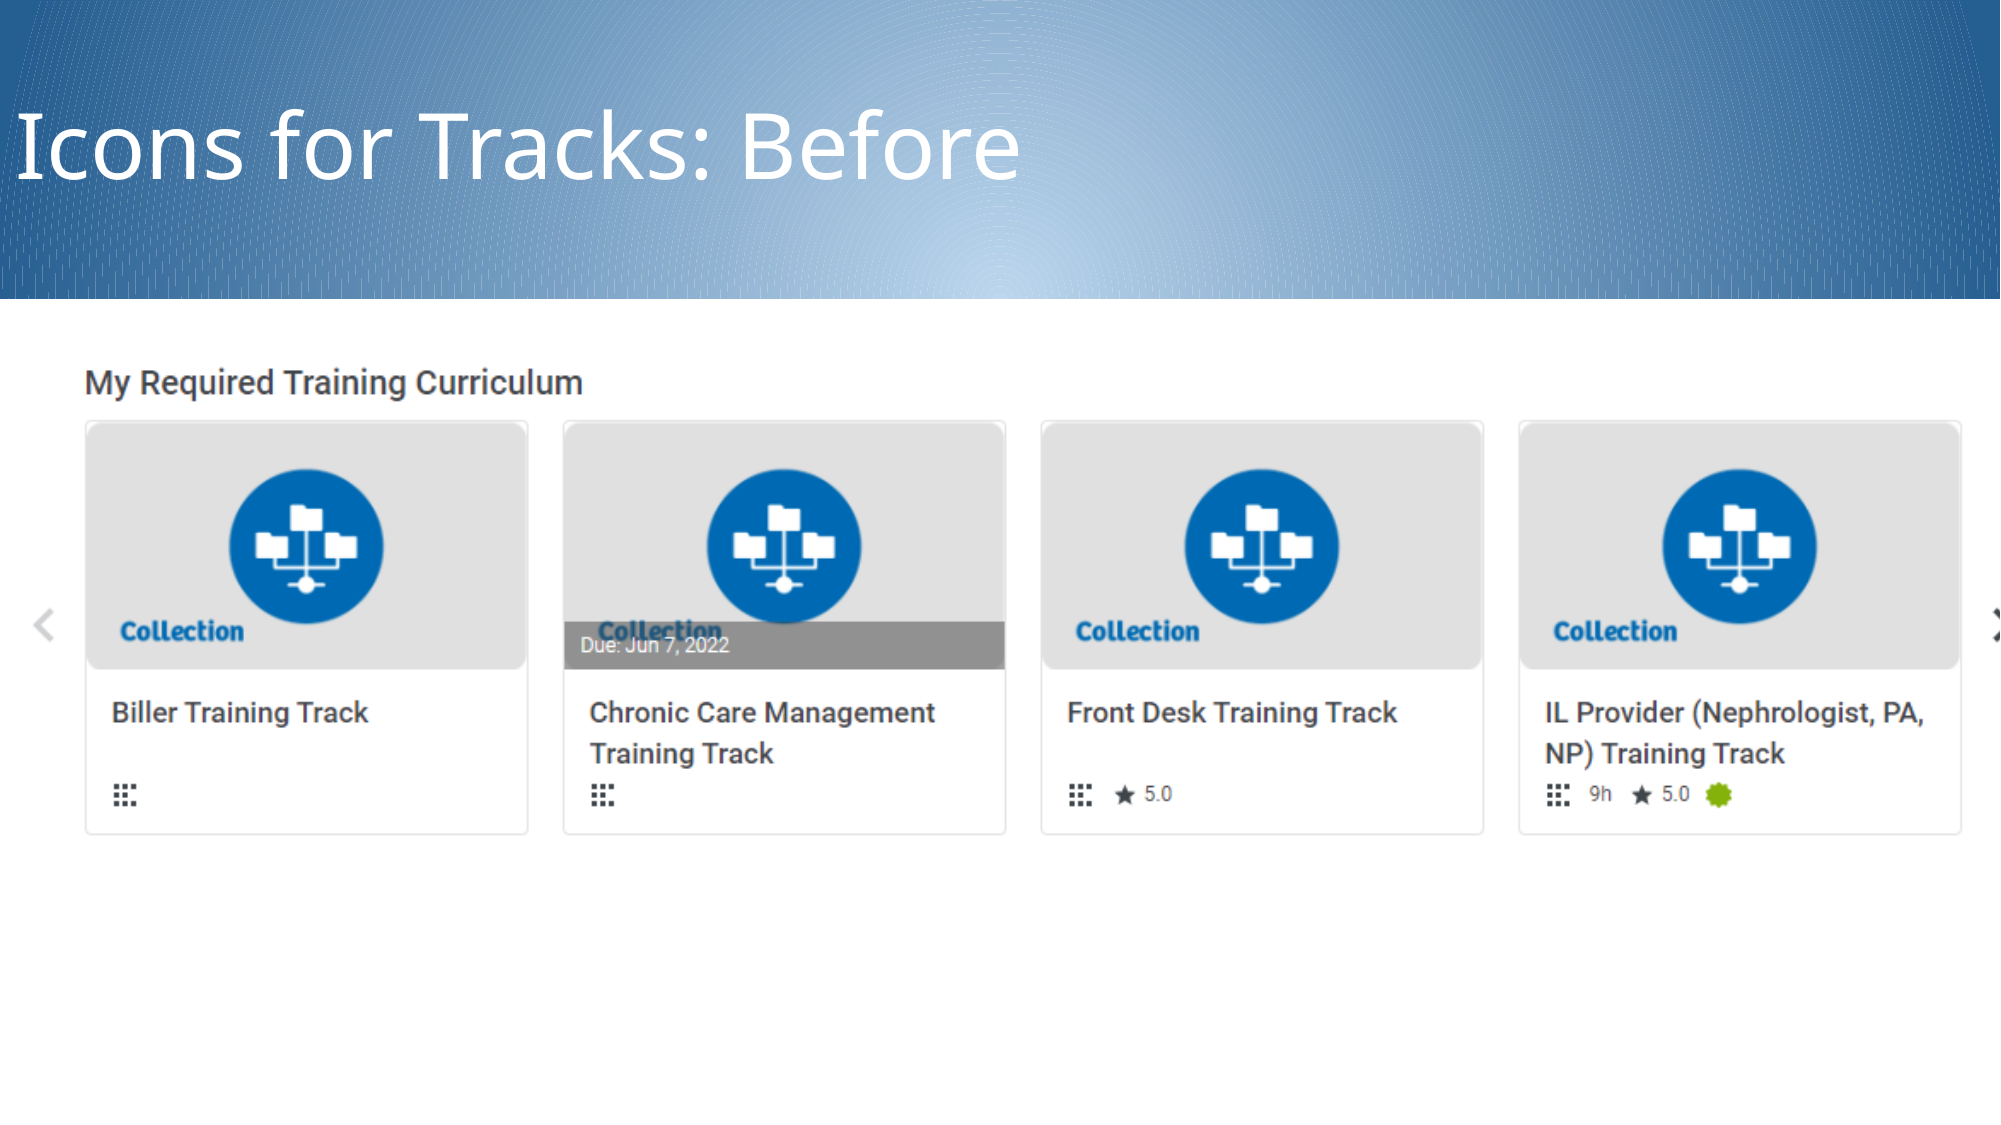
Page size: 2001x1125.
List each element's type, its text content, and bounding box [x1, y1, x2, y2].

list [0, 299, 2000, 839]
title Icons for Tracks: Before [0, 0, 2000, 299]
